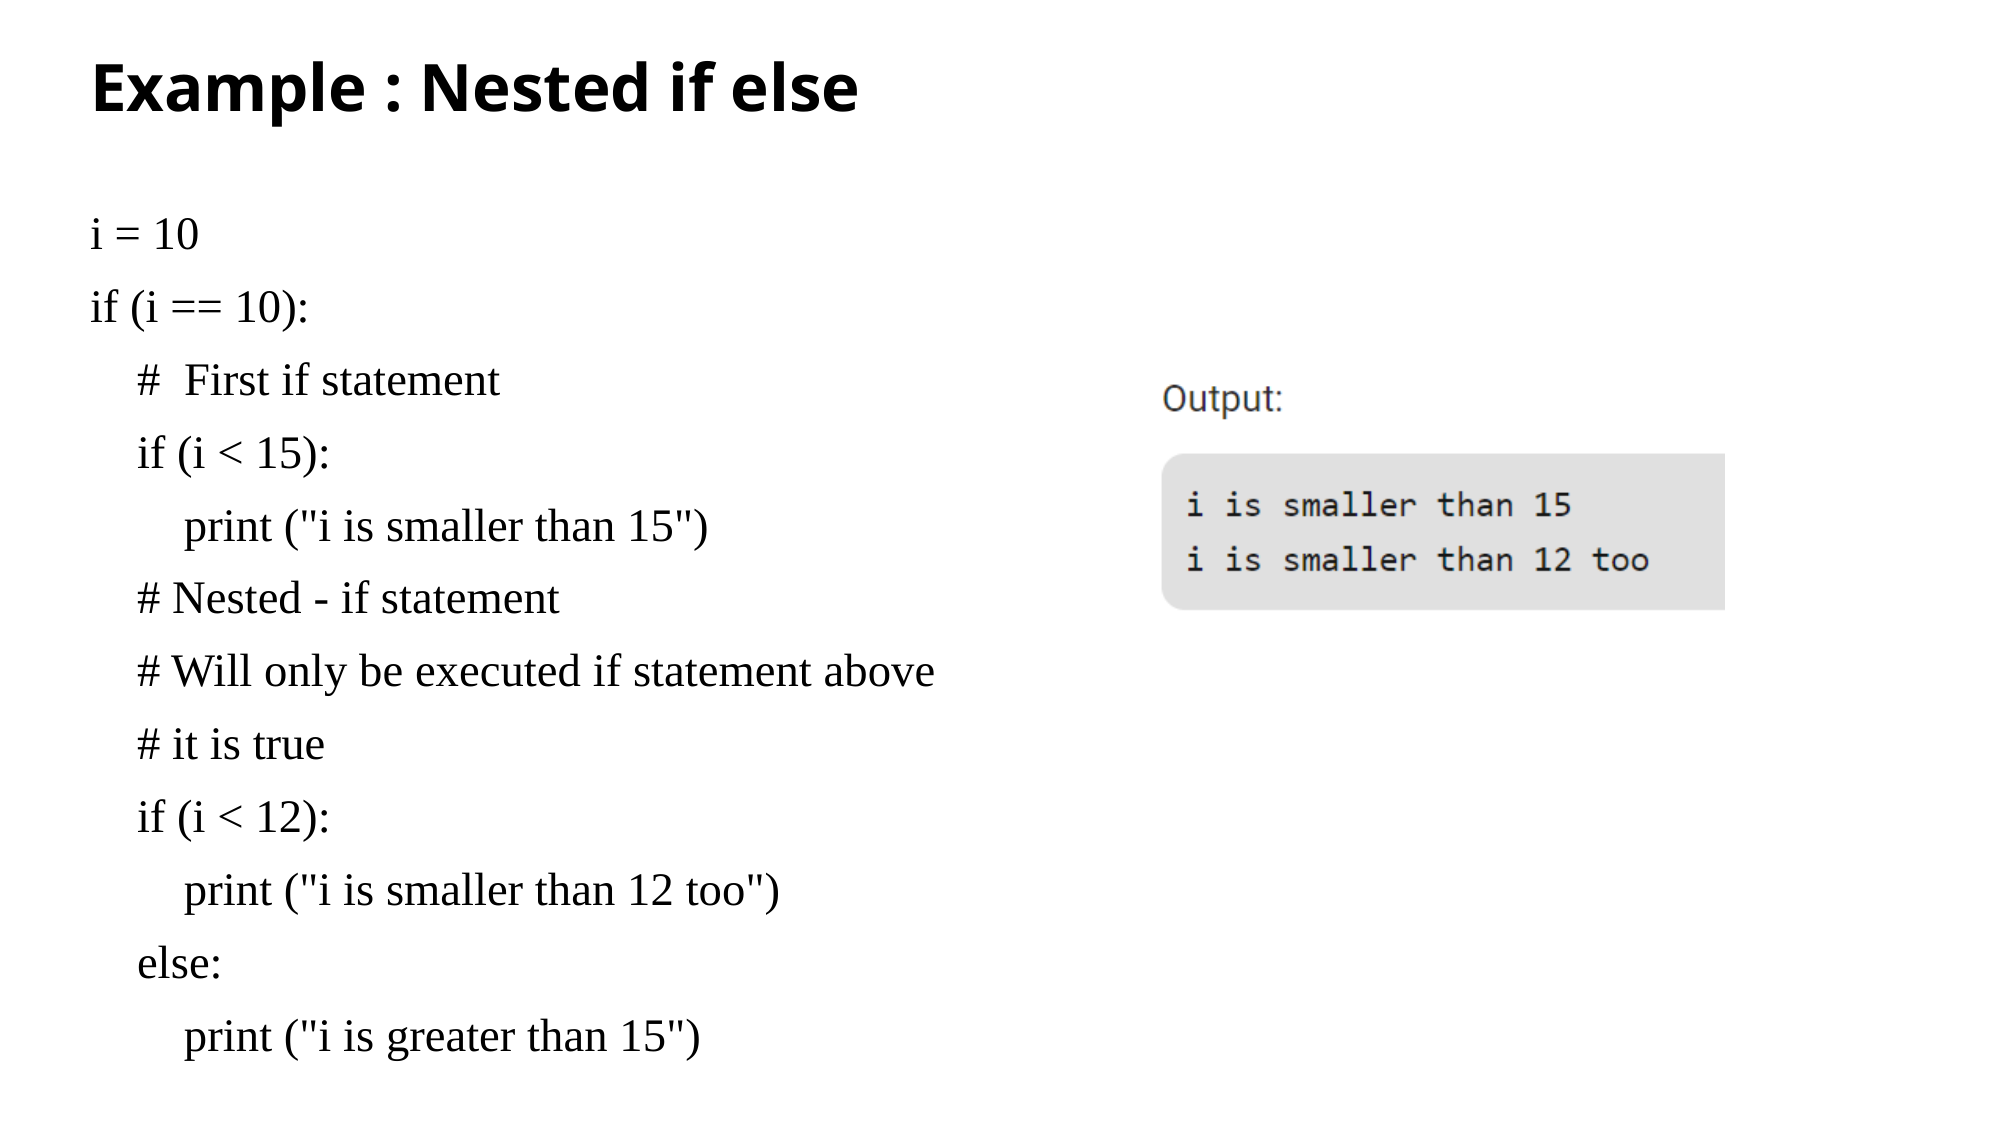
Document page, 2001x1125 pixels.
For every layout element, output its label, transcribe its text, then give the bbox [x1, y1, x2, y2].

list i = 10 if (i == 10): # First if statement if (i < 15): print ("i is smaller than 15") # Nested - if statement # Will only be executed if statement above # it is true if (i < 12): print ("i is smaller than 12 too") else: print ("i is greater than 15") [75, 183, 1863, 1099]
title Example : Nested if else [75, 47, 1800, 134]
picture [1151, 360, 1725, 615]
